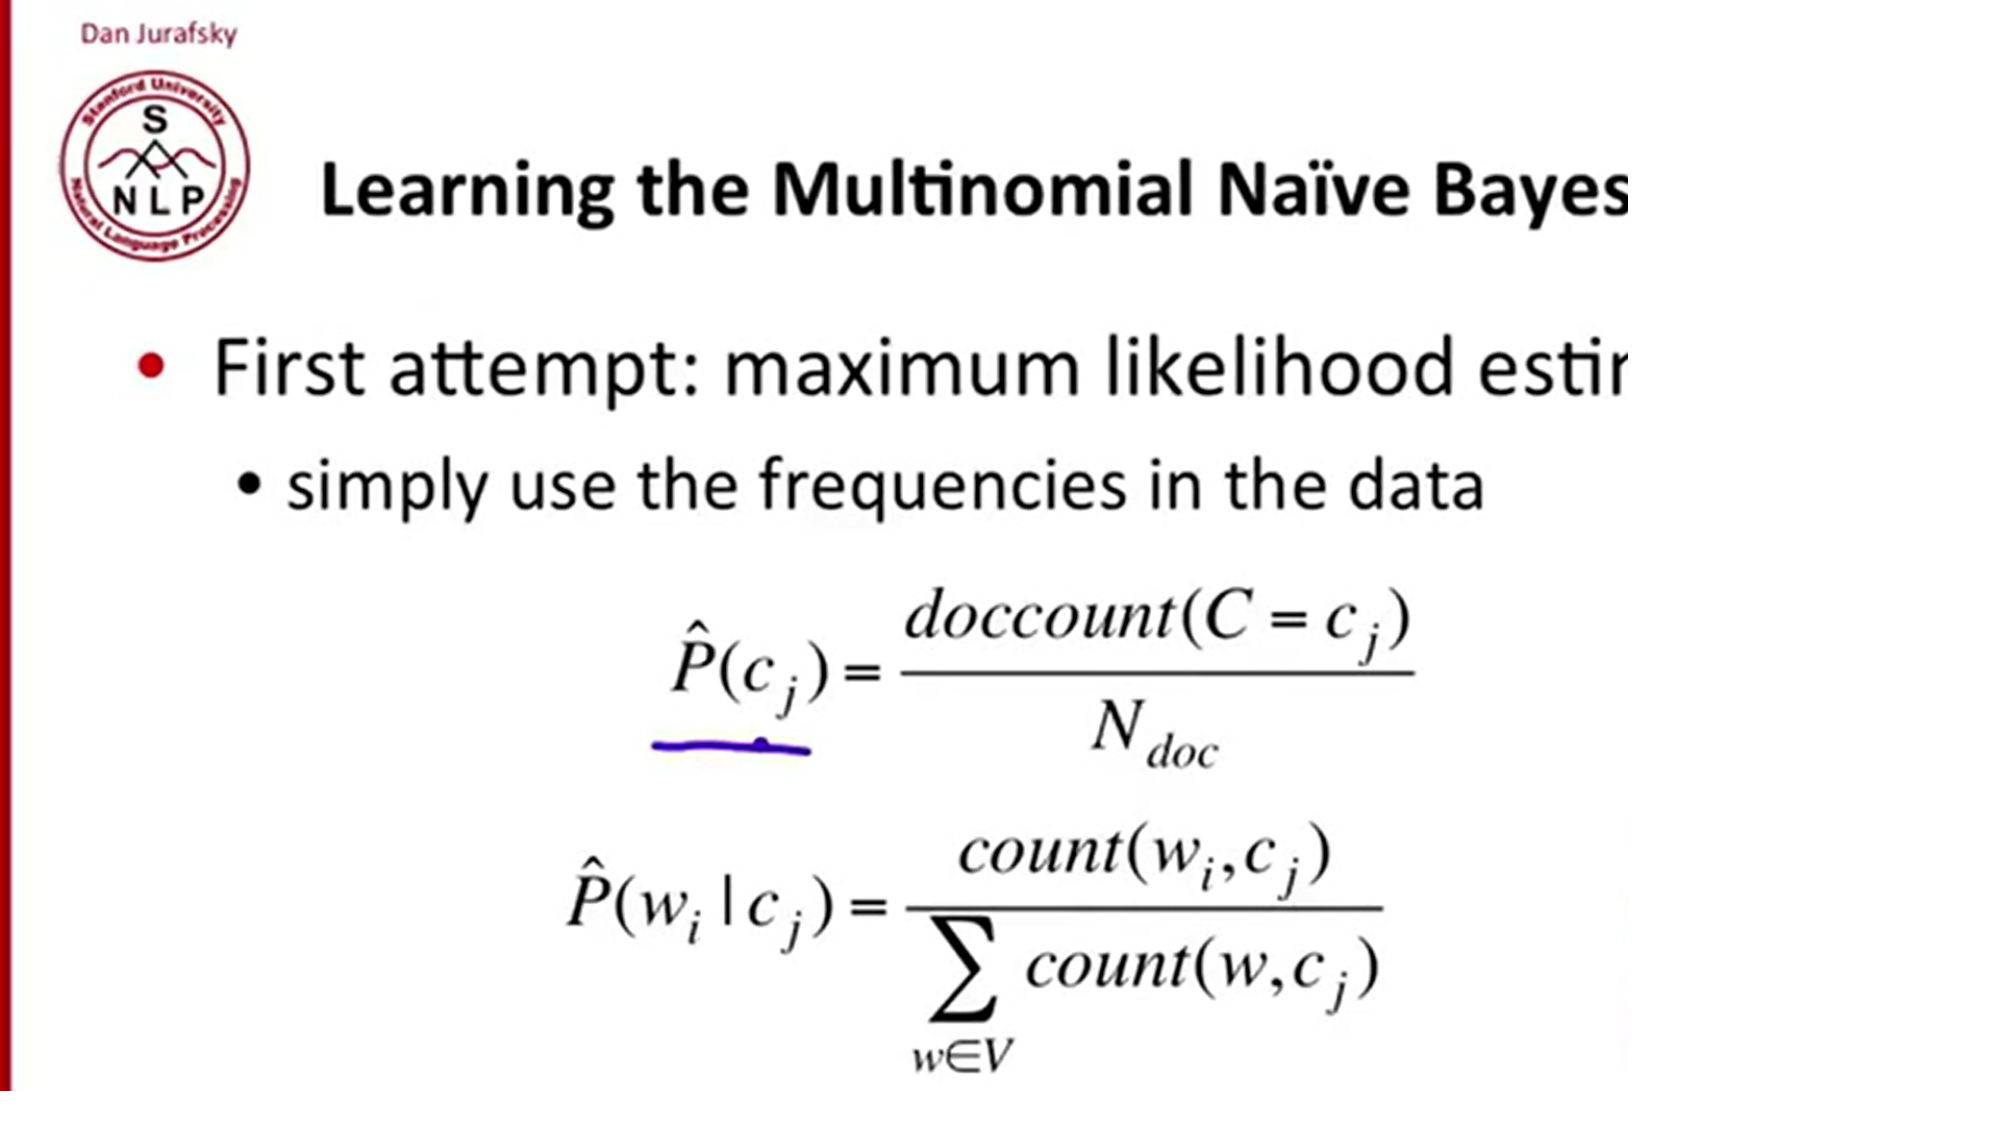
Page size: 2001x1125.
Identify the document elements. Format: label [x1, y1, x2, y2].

picture [0, 0, 1628, 1092]
